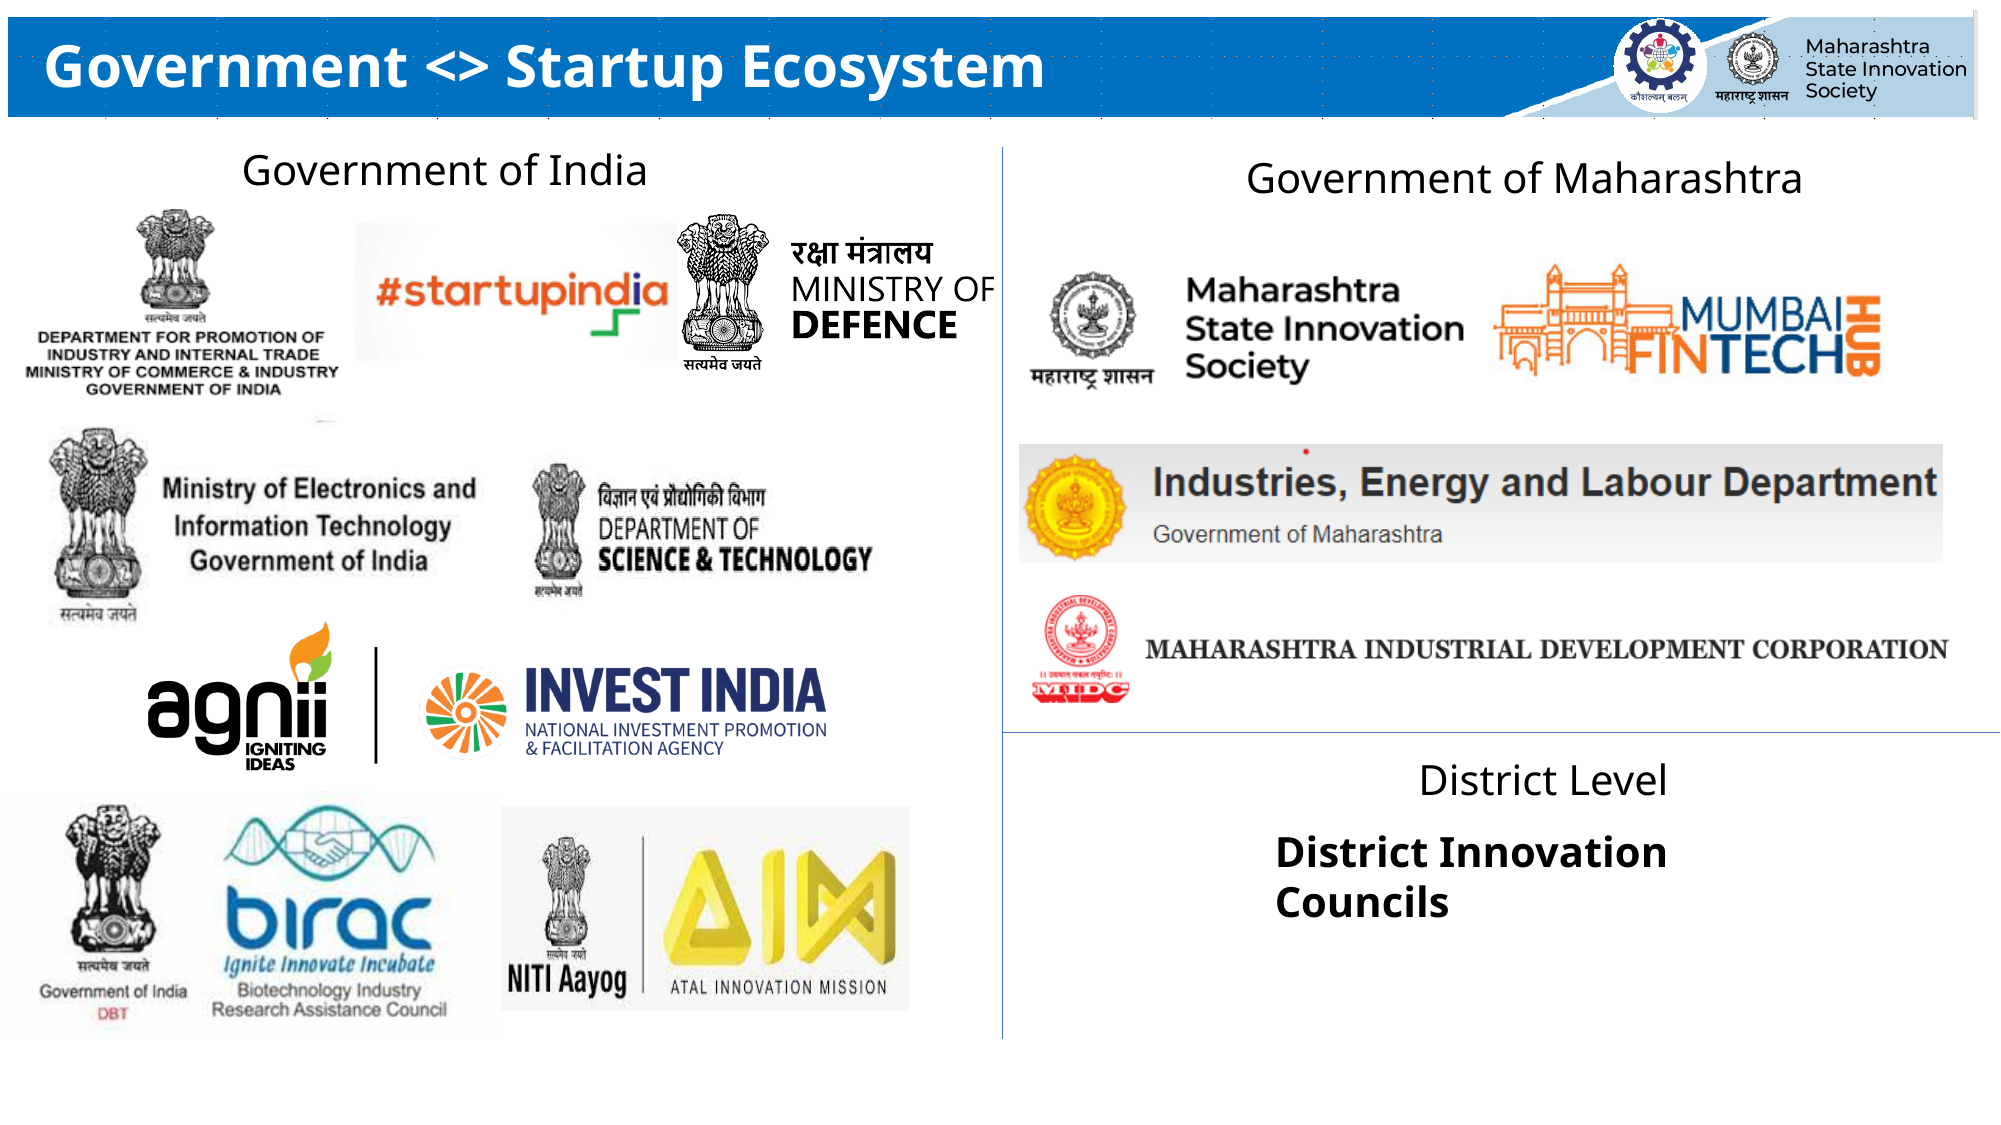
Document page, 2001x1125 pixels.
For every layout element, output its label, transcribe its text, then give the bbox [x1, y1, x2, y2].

picture [1032, 595, 1956, 703]
picture [1019, 444, 1943, 563]
picture [1, 165, 994, 1039]
picture [8, 10, 1978, 120]
picture [1019, 267, 1473, 393]
picture [1489, 258, 1885, 384]
text_box Government of India [241, 143, 852, 194]
text_box Government of Maharashtra [1245, 151, 1850, 202]
text_box District Level [1418, 753, 1701, 804]
text_box District Innovation Councils [1274, 825, 1821, 926]
